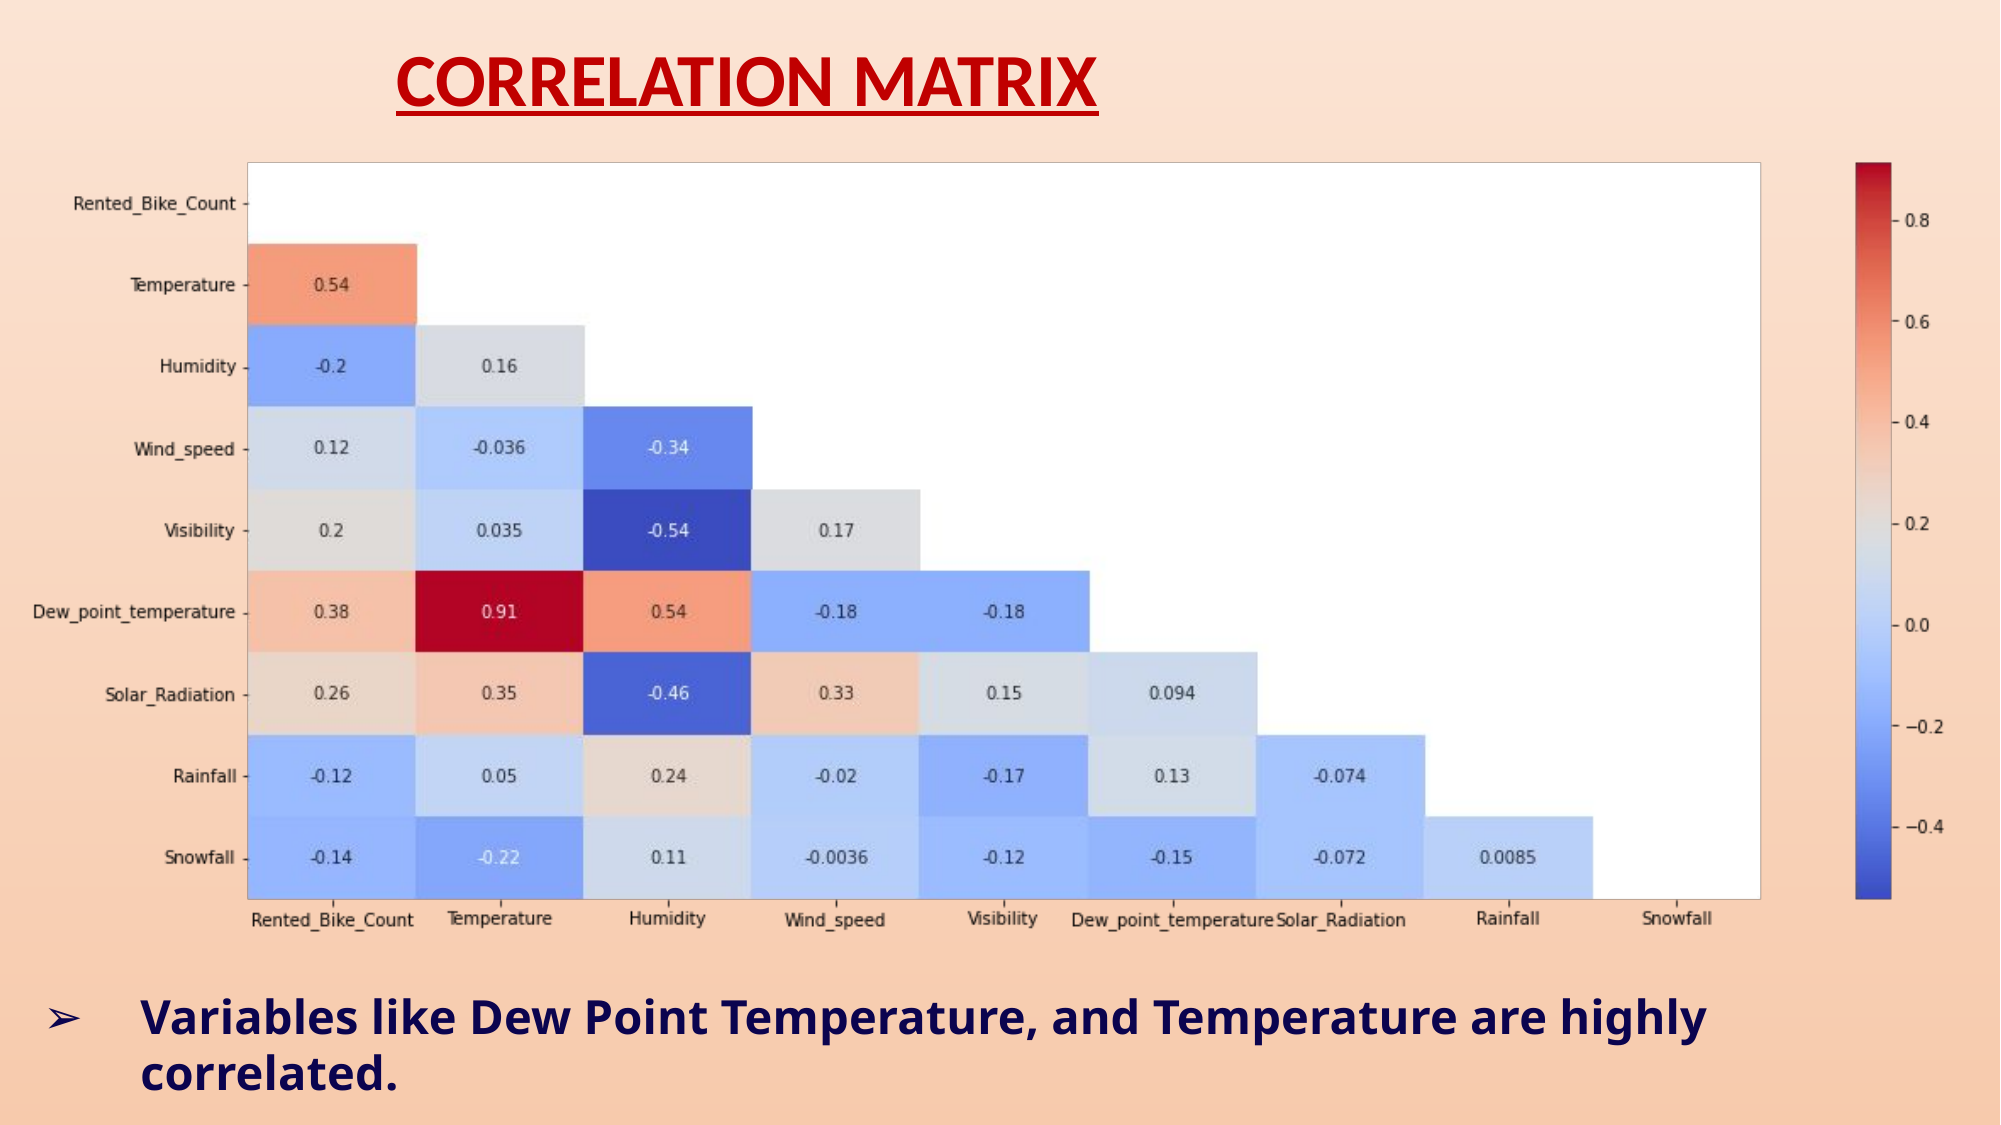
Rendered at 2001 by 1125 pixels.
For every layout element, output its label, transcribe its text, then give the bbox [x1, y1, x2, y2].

title CORRELATION MATRIX [393, 0, 1600, 151]
text_box Variables like Dew Point Temperature, and Temperature are highly correlated. [40, 984, 1792, 1101]
text_box [21, 151, 1956, 942]
